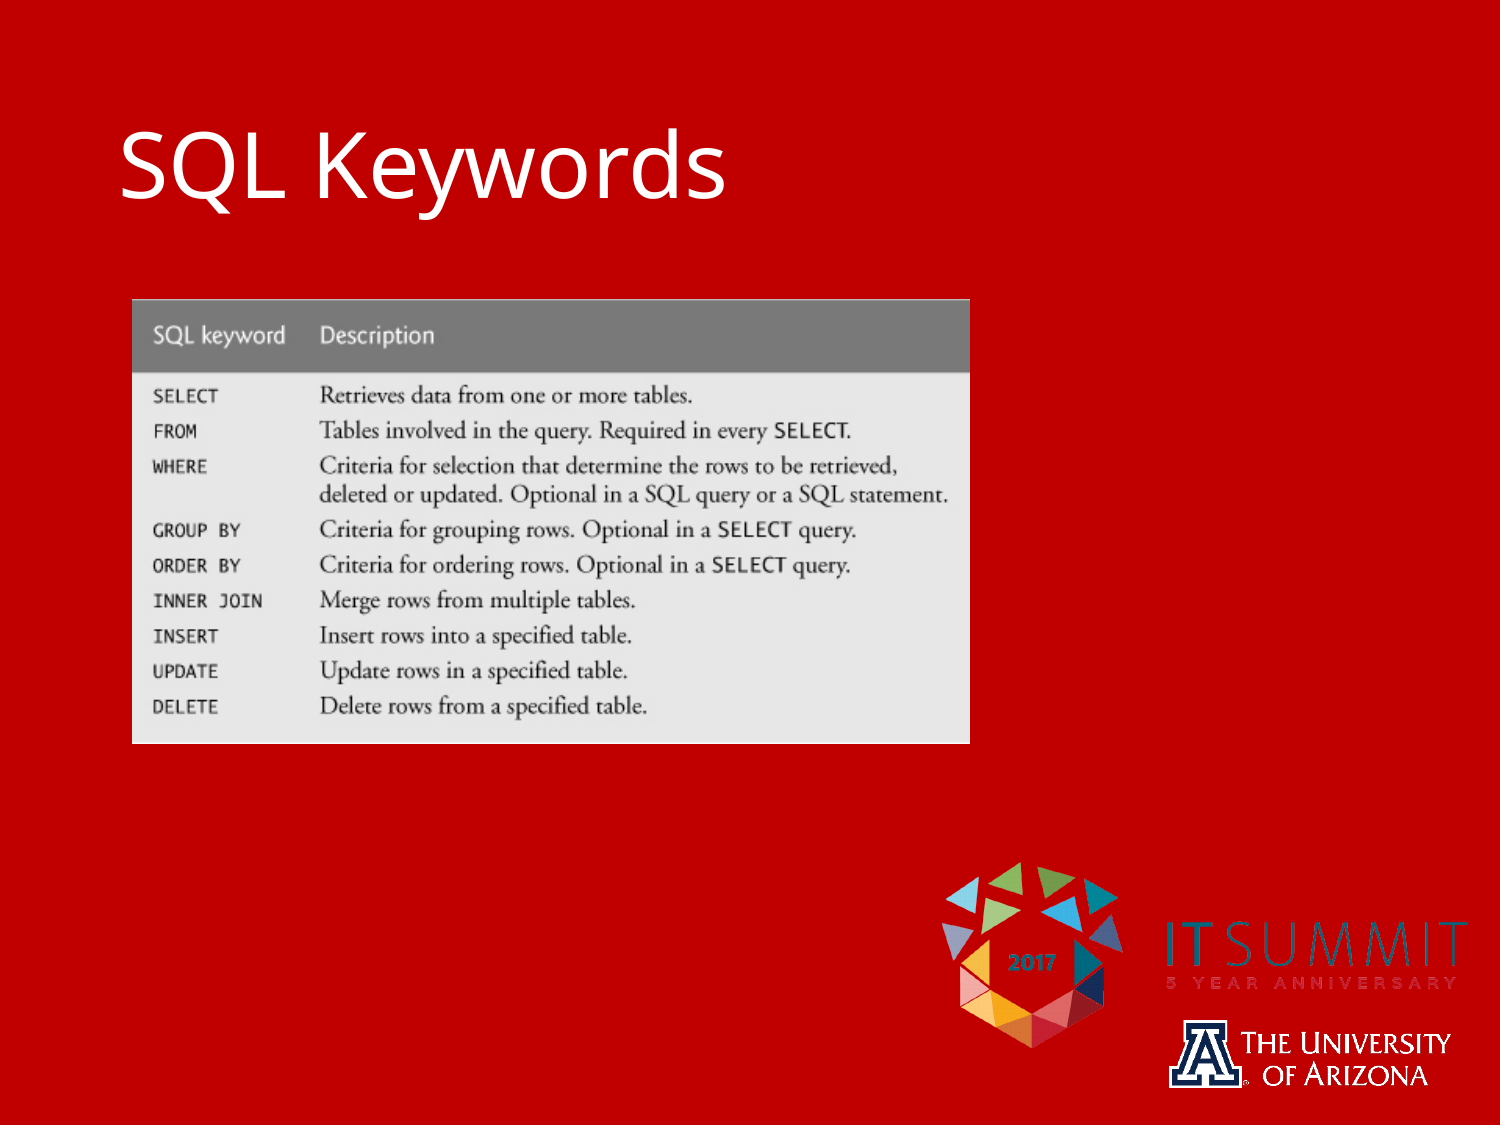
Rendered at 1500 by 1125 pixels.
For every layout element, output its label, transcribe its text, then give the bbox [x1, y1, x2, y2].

picture [933, 858, 1476, 1088]
picture [132, 299, 971, 744]
title SQL Keywords [103, 59, 1397, 278]
